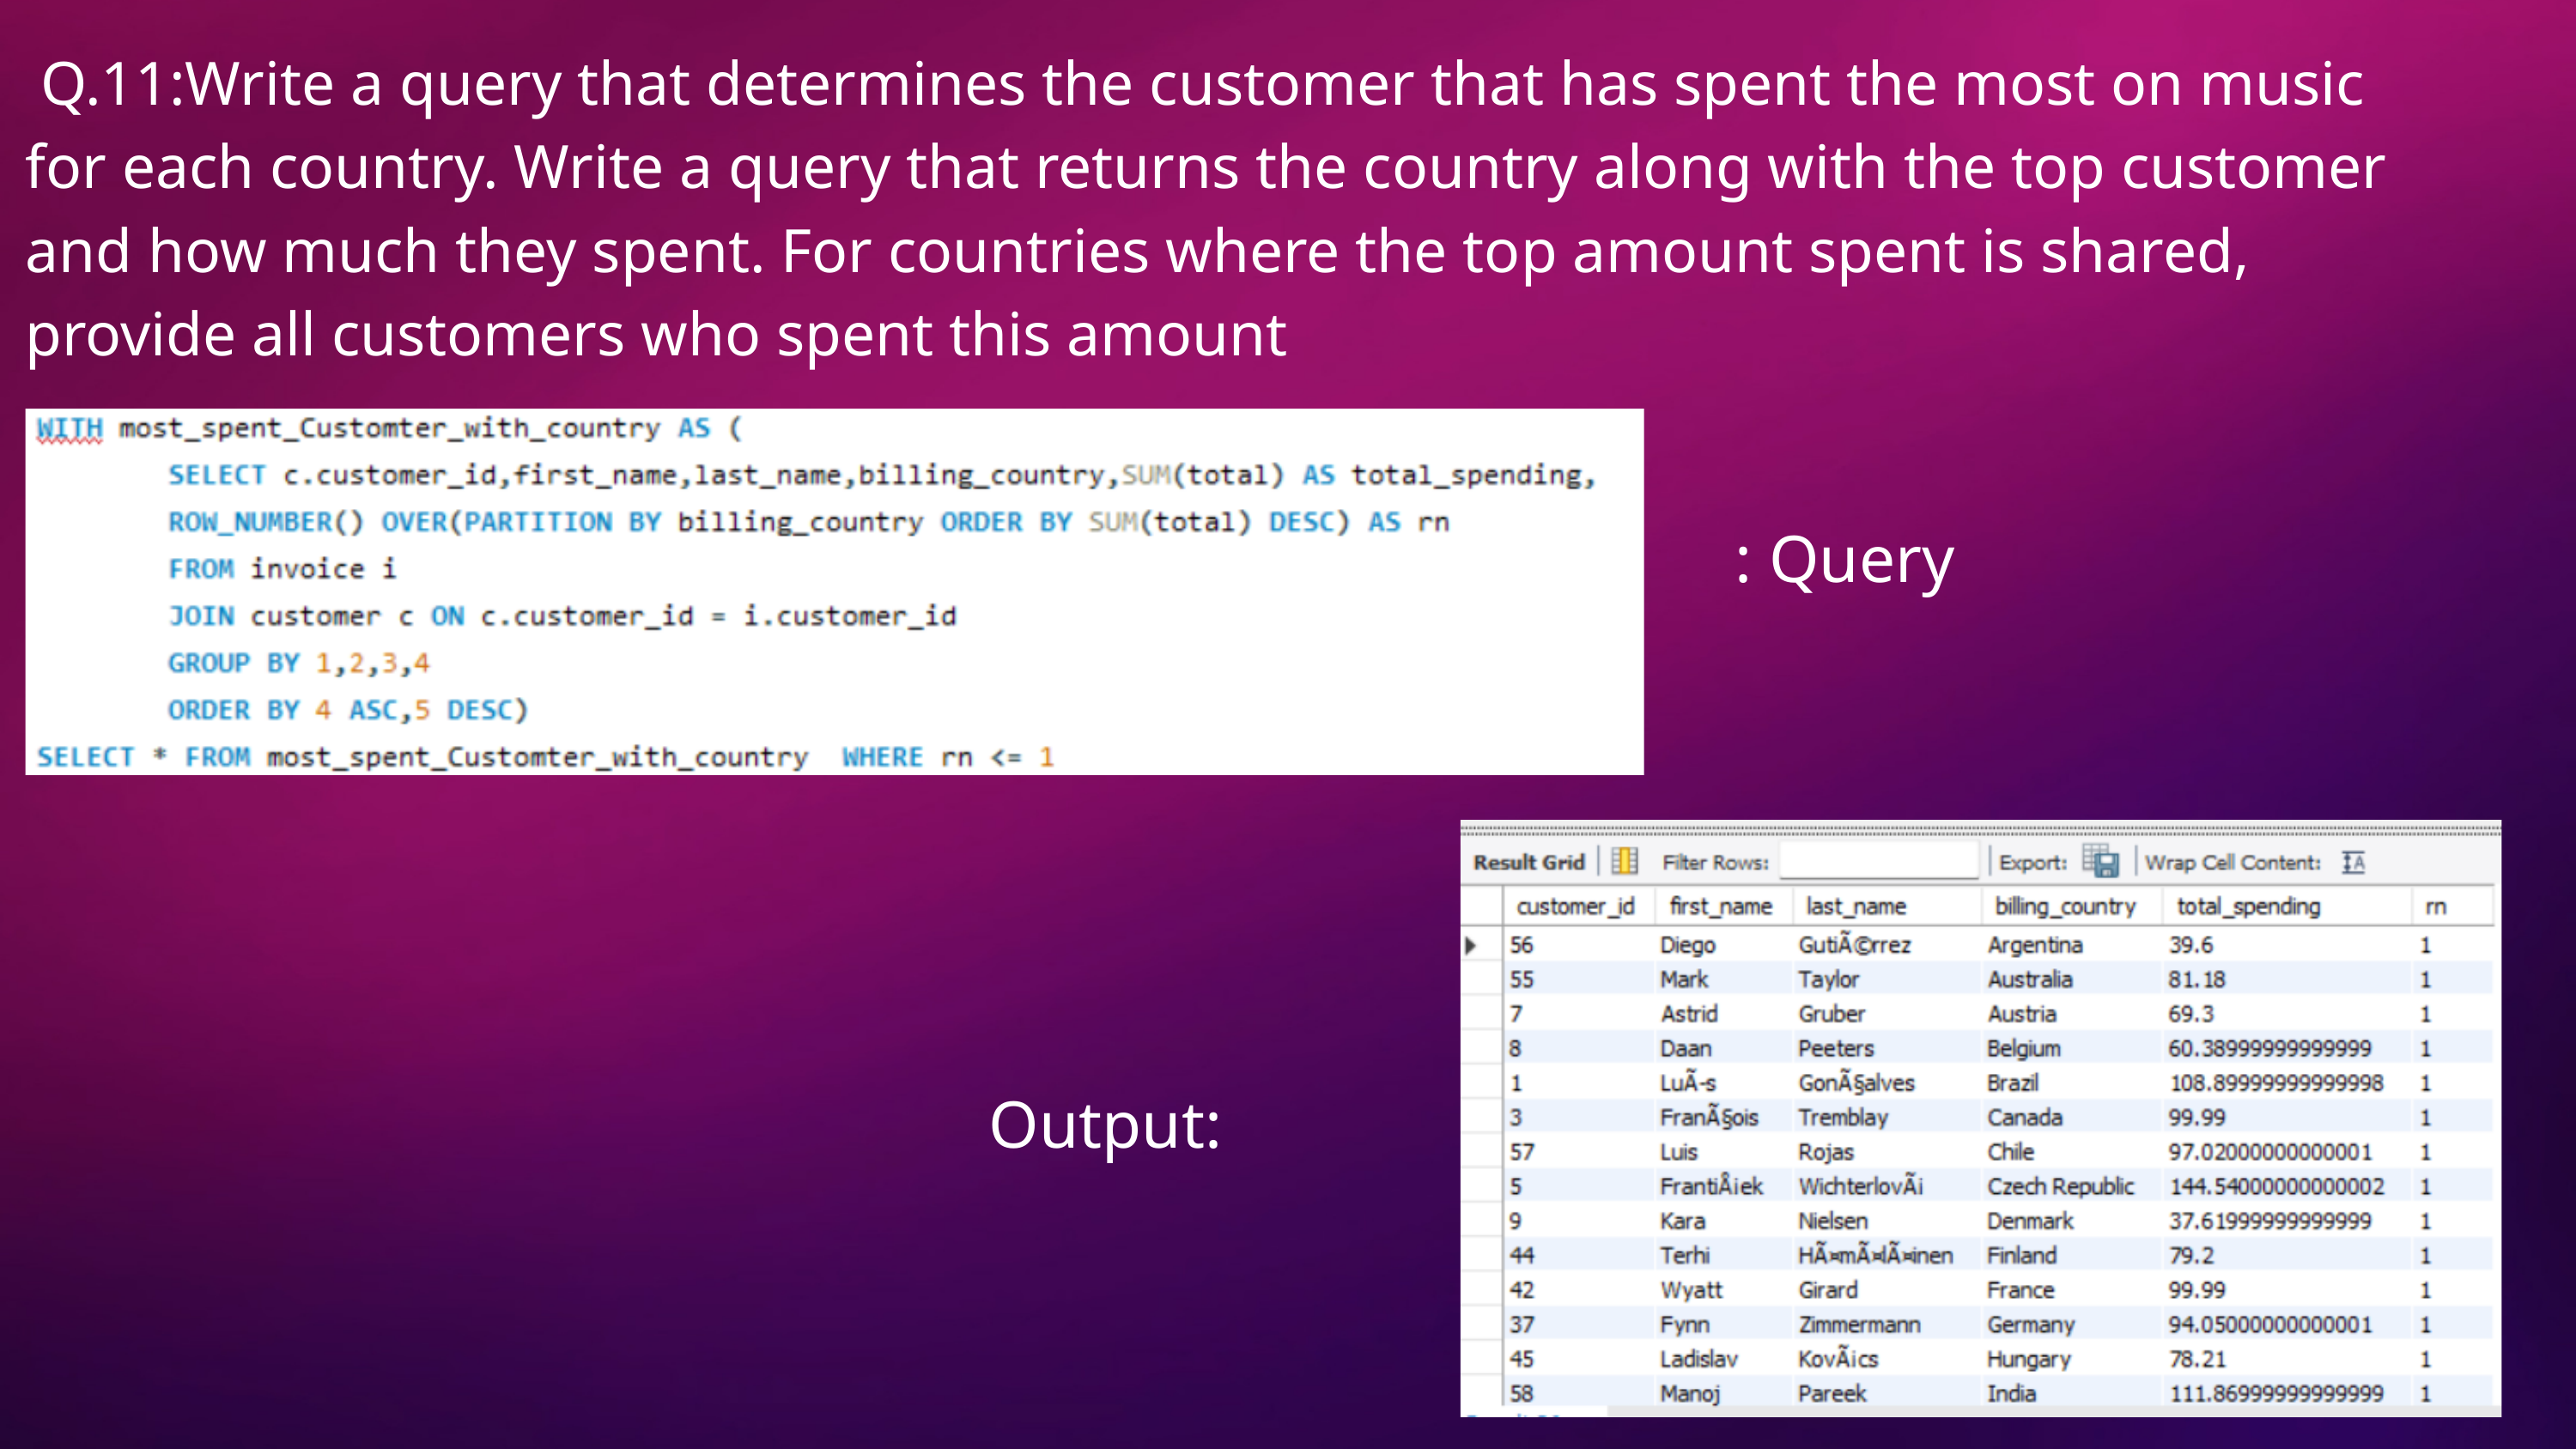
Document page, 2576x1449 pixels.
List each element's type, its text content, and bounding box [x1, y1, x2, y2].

text_box Output: [868, 1070, 1343, 1161]
text_box [0, 0, 2576, 1449]
text_box [1460, 820, 2502, 1417]
text_box [25, 409, 1644, 775]
text_box Q.11:Write a query that determines the customer that has spent the most on music for each country. Write a query that returns the country along with the top customer and how much they spent. For countries where the top amount spent is shared, provide all customers who spent this amount [25, 33, 2445, 368]
text_box : Query [1668, 505, 2022, 596]
